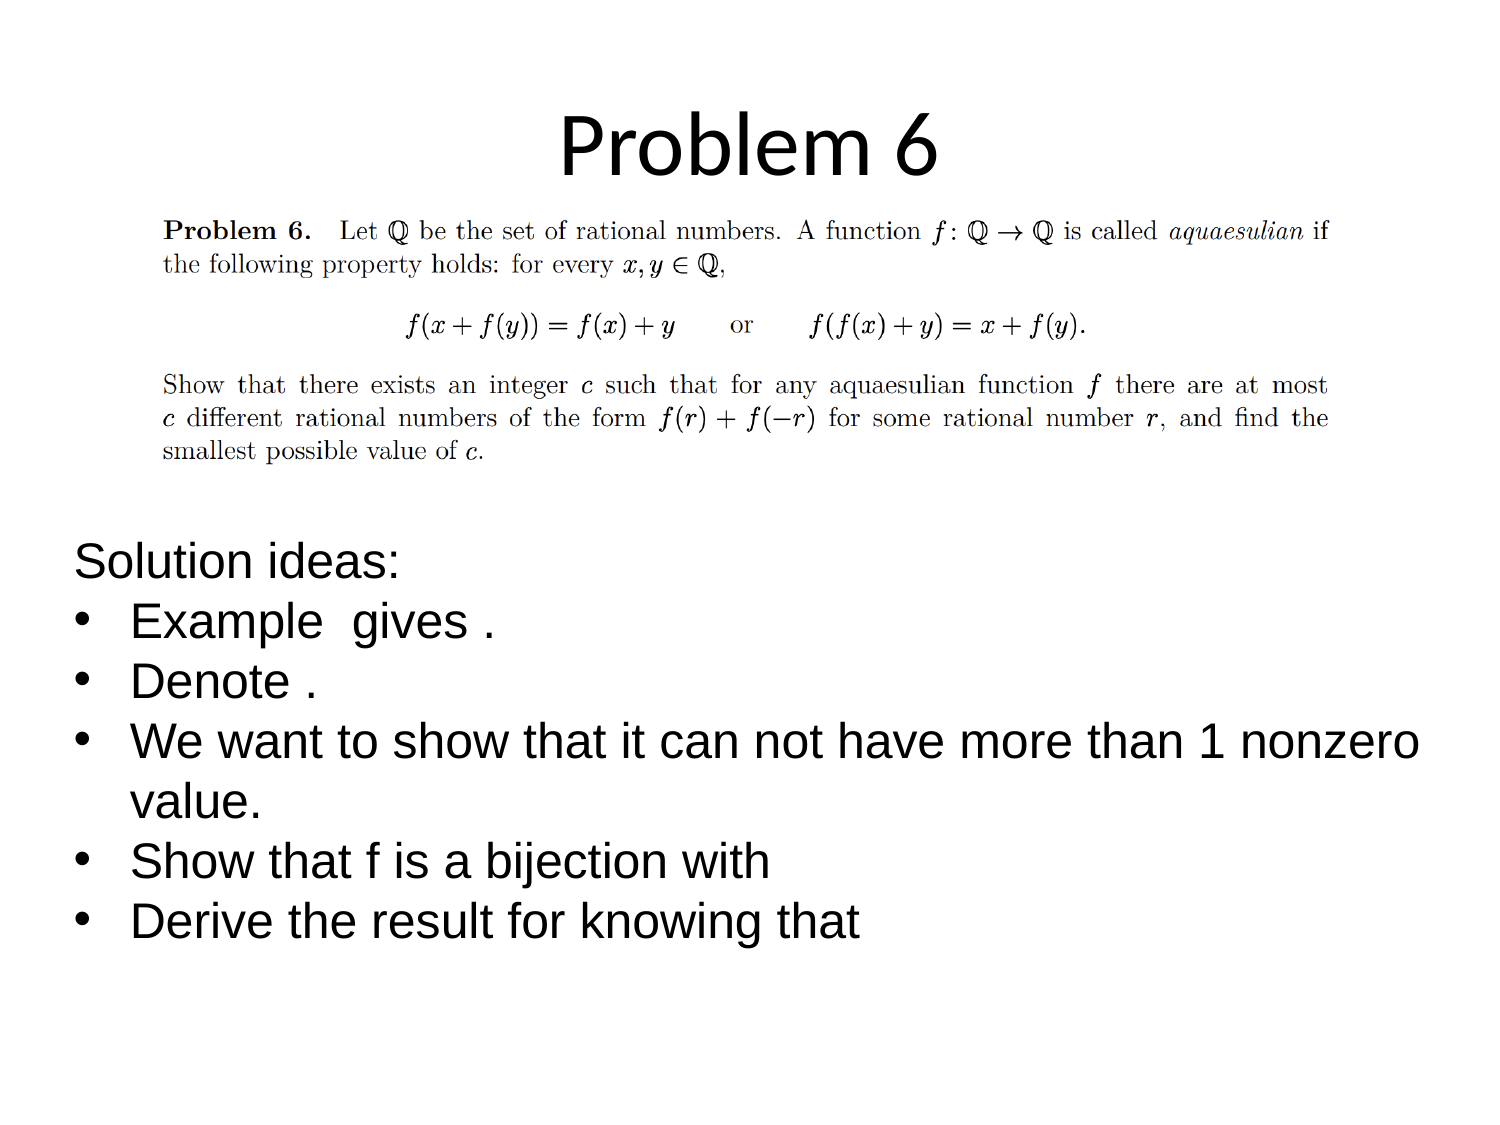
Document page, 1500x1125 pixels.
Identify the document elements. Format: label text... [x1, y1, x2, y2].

title Problem 6 [75, 45, 1425, 233]
picture [139, 185, 1361, 560]
